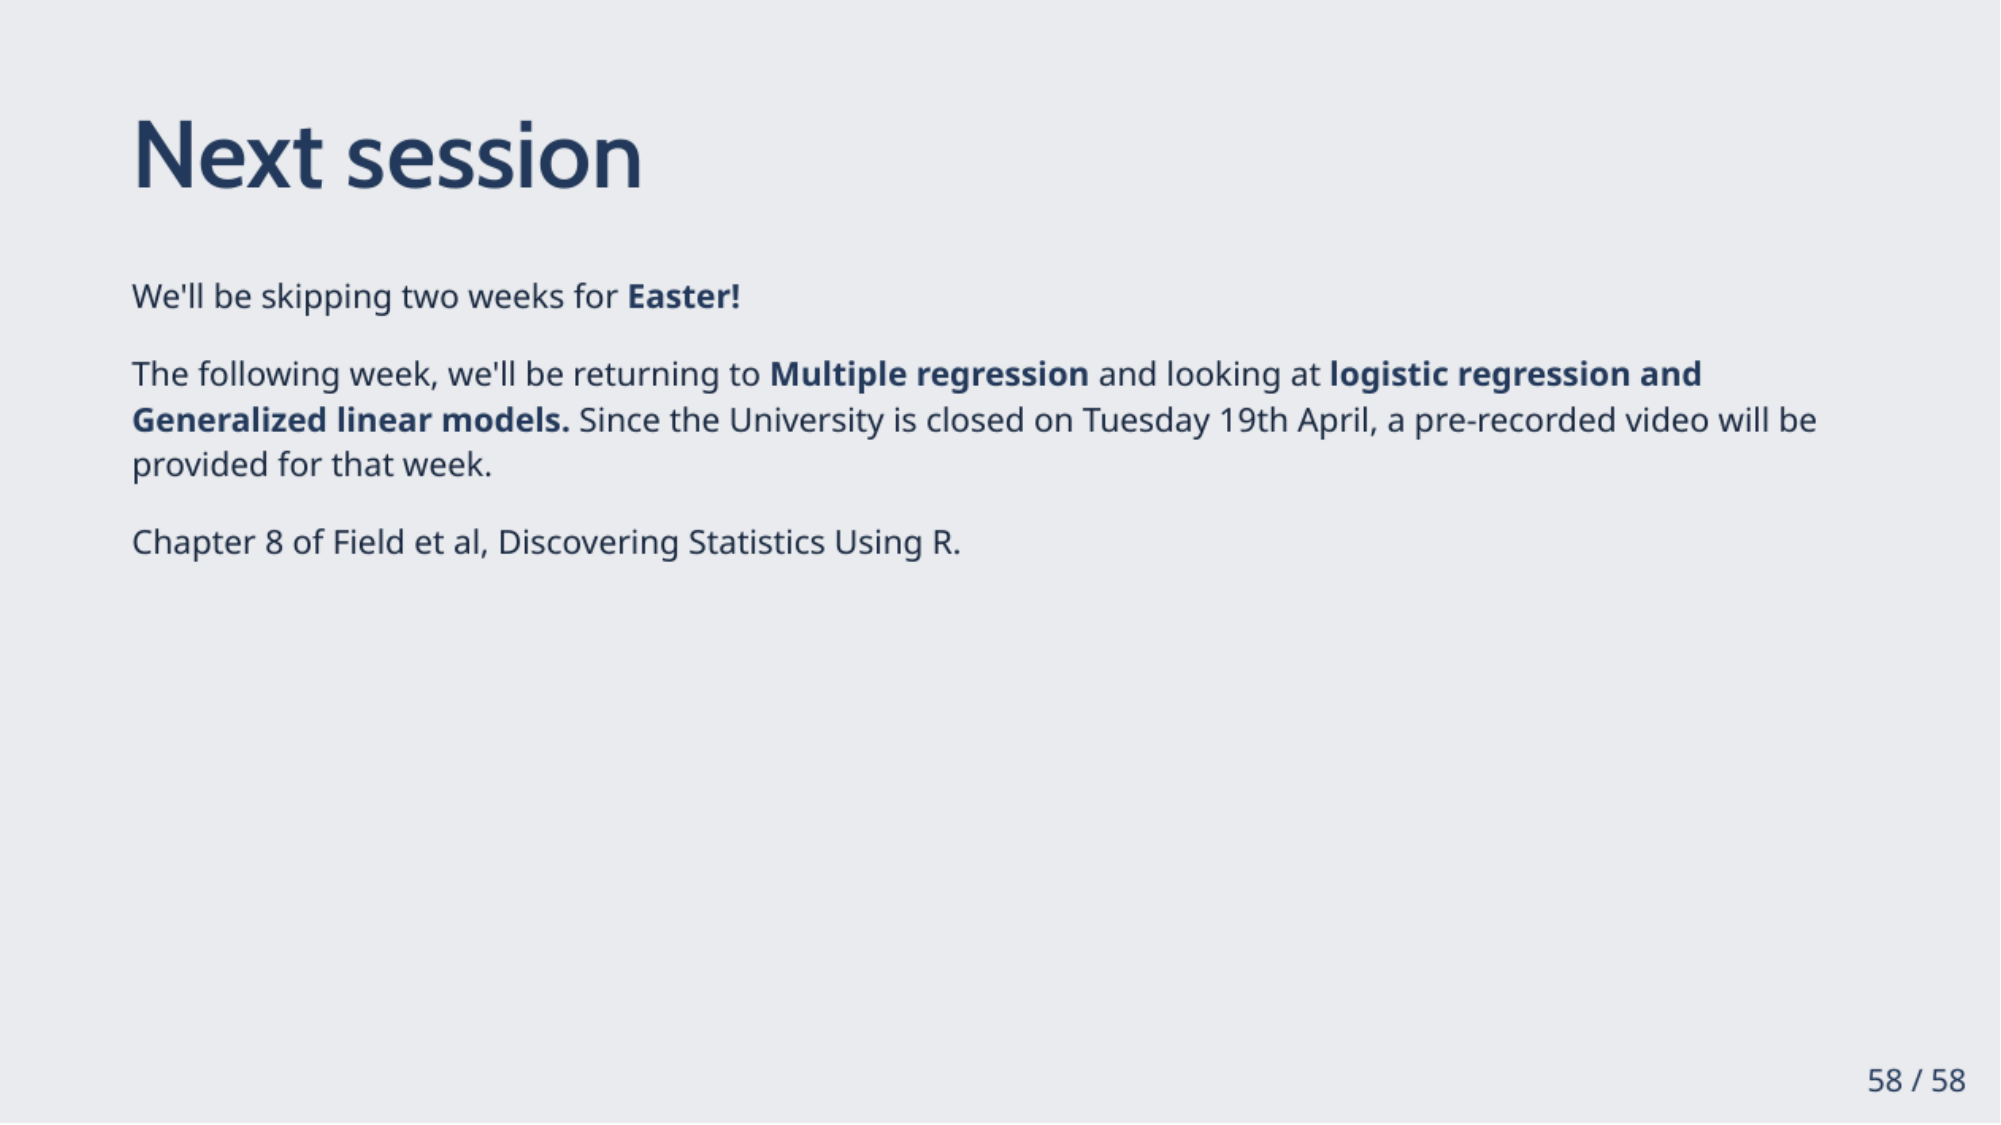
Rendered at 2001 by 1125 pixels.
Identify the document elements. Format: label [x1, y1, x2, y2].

list [0, 0, 2000, 1125]
